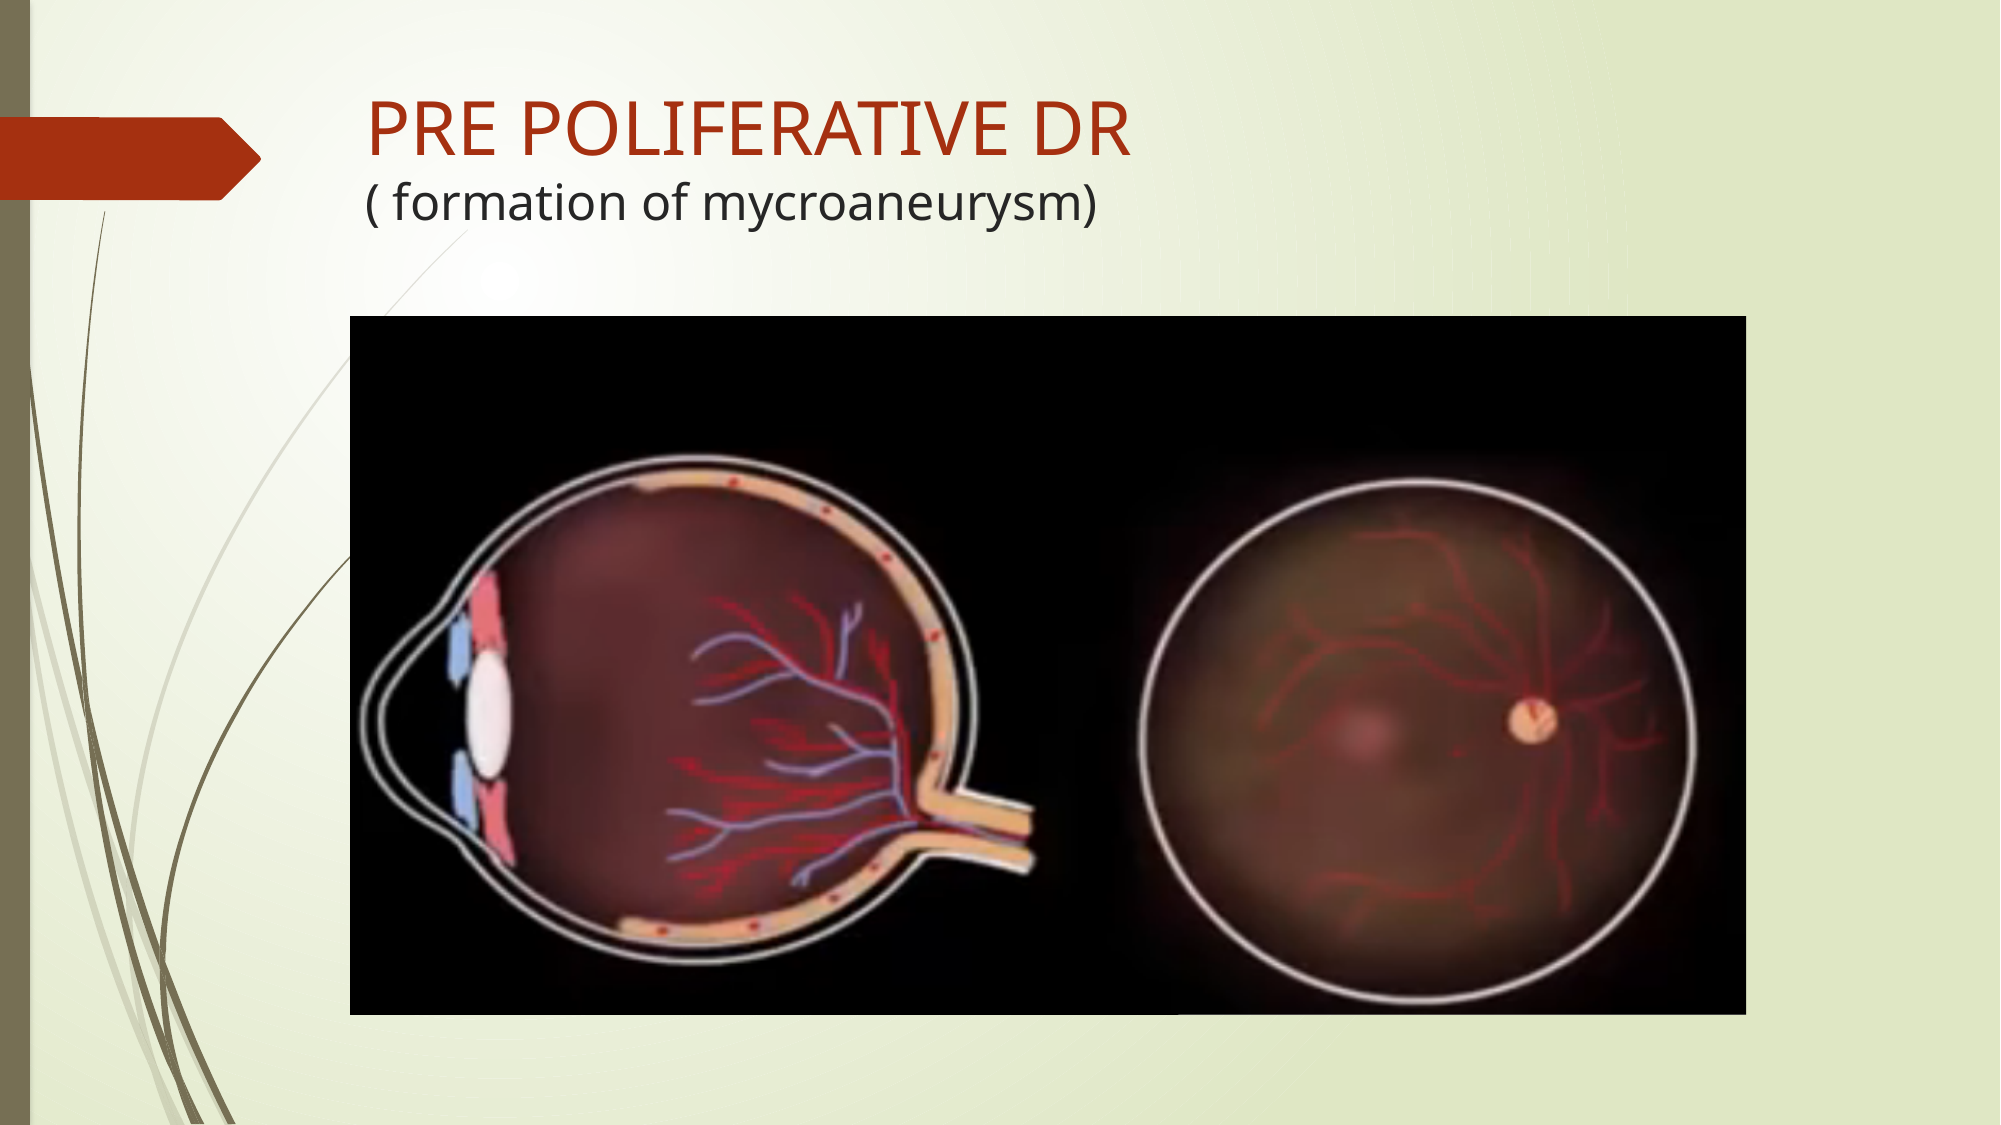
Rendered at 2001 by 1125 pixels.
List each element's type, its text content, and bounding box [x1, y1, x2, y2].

picture [349, 316, 1747, 1016]
title PRE POLIFERATIVE DR ( formation of mycroaneurysm) [350, 72, 1925, 275]
